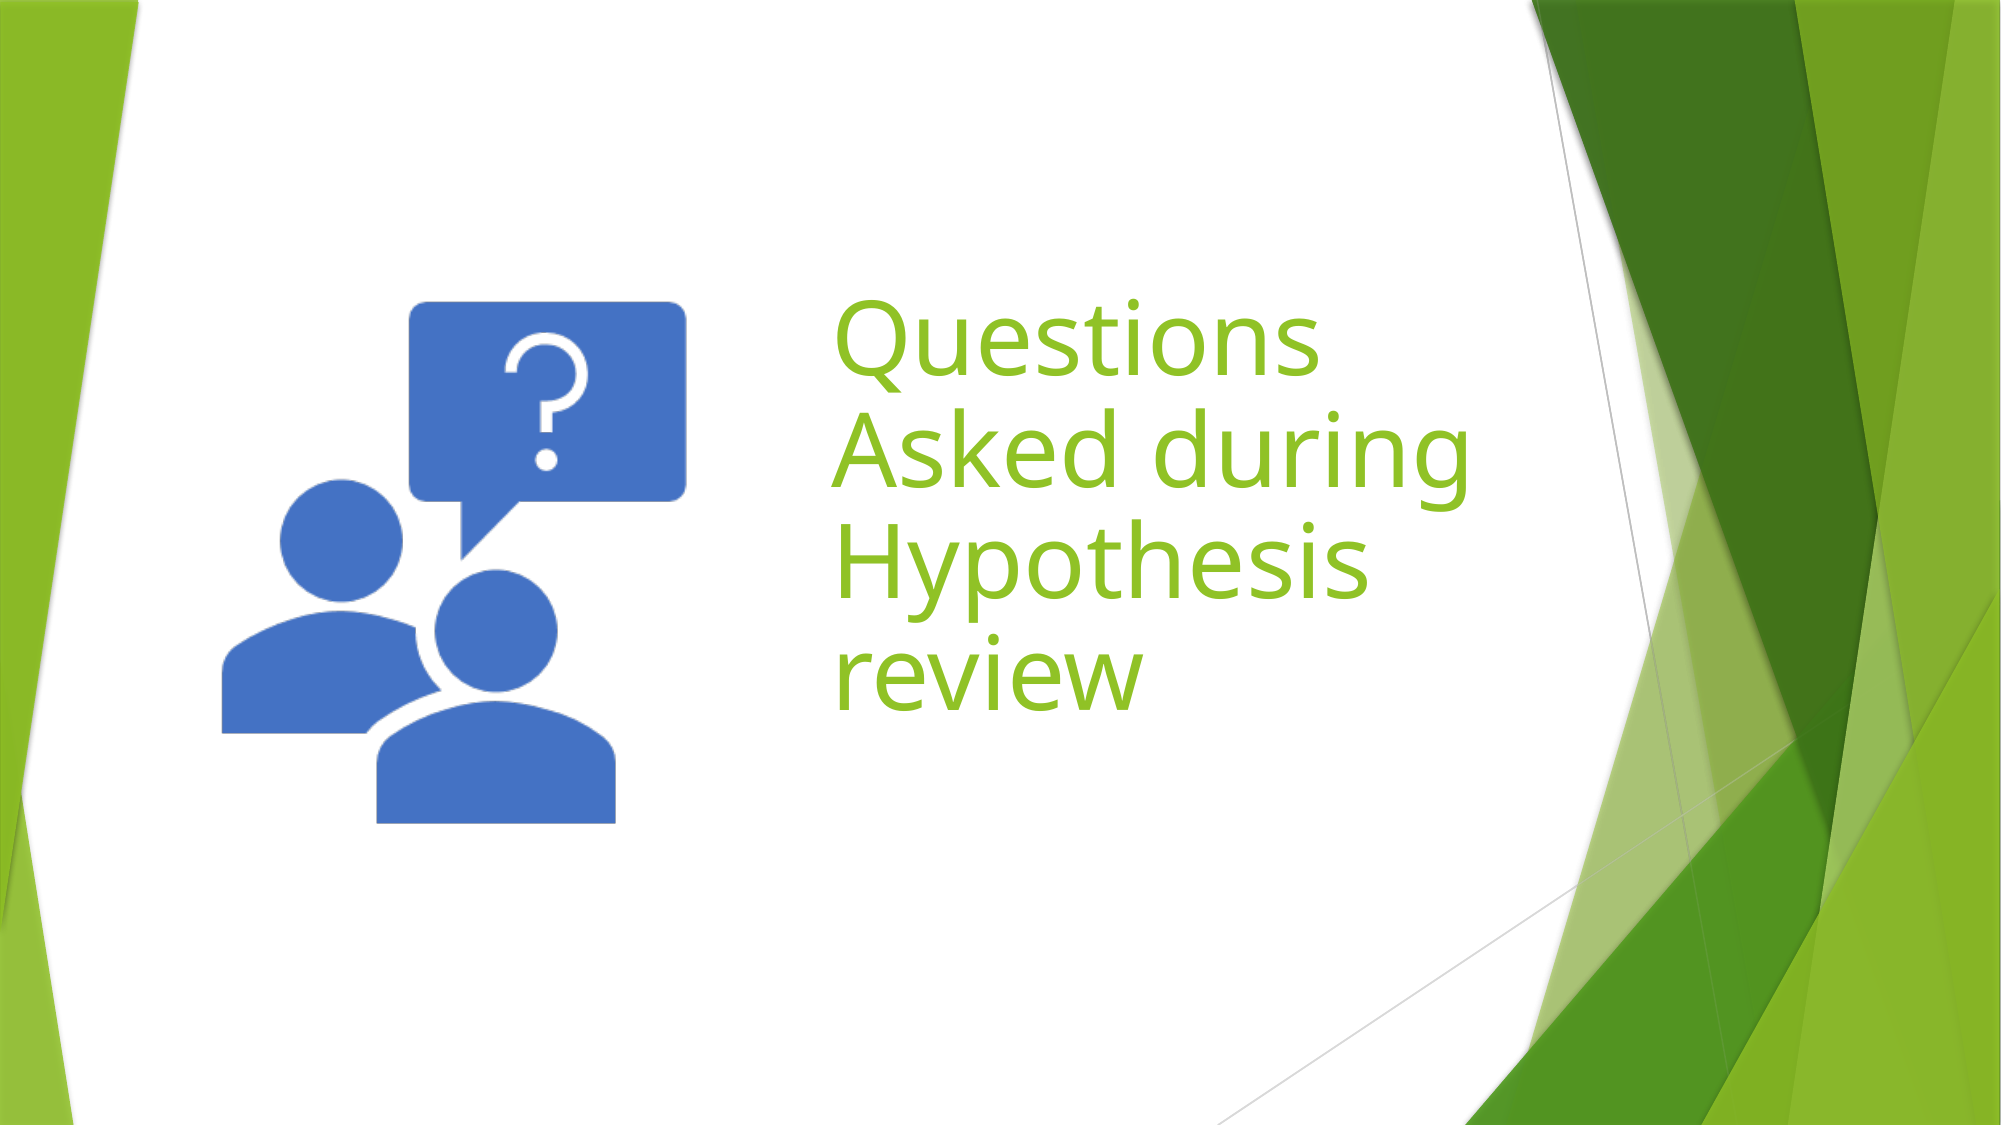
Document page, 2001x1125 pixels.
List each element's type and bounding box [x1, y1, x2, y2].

picture [145, 253, 764, 873]
text_box [0, 0, 2000, 1125]
